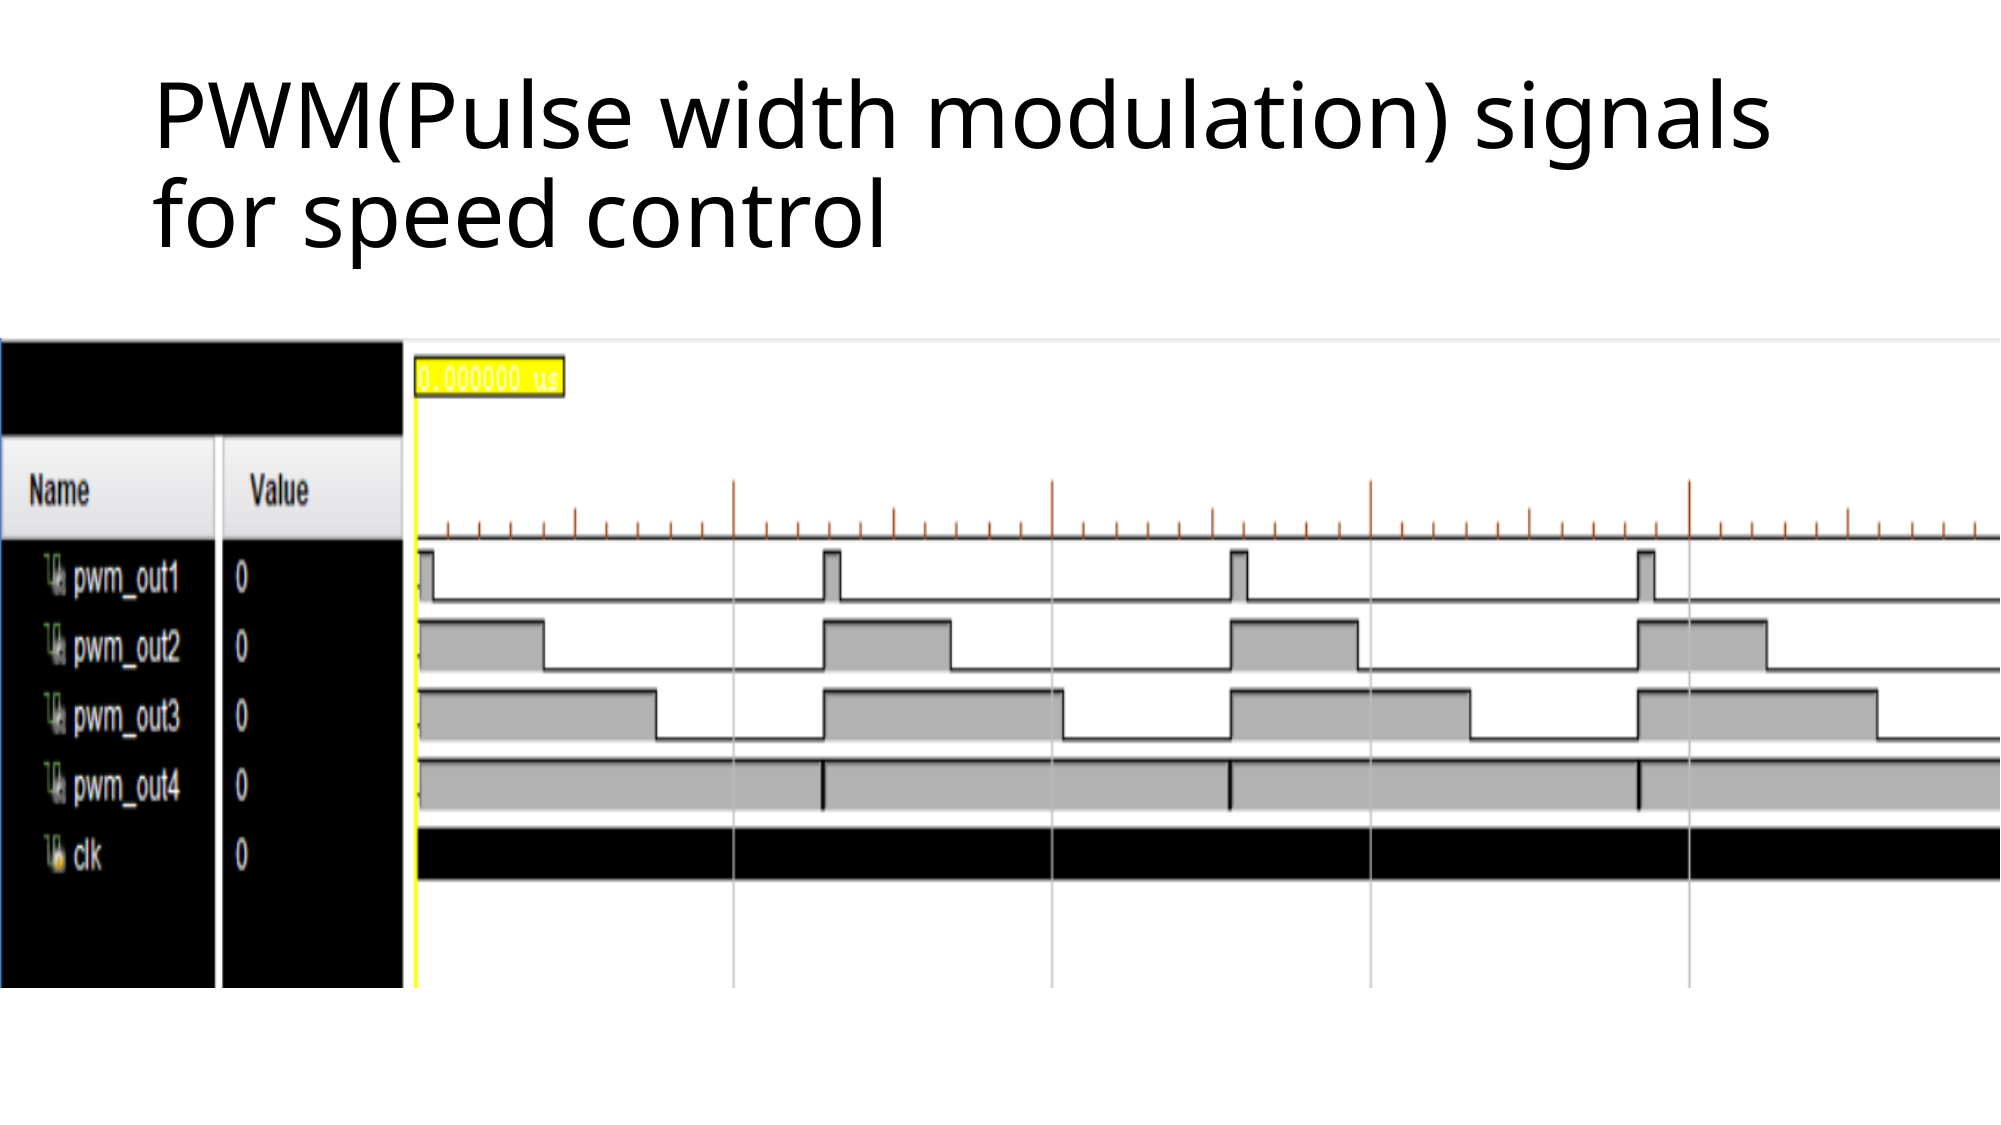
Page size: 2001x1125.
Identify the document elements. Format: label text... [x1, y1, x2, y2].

title PWM(Pulse width modulation) signals for speed control [137, 59, 1863, 278]
picture [0, 338, 2000, 988]
